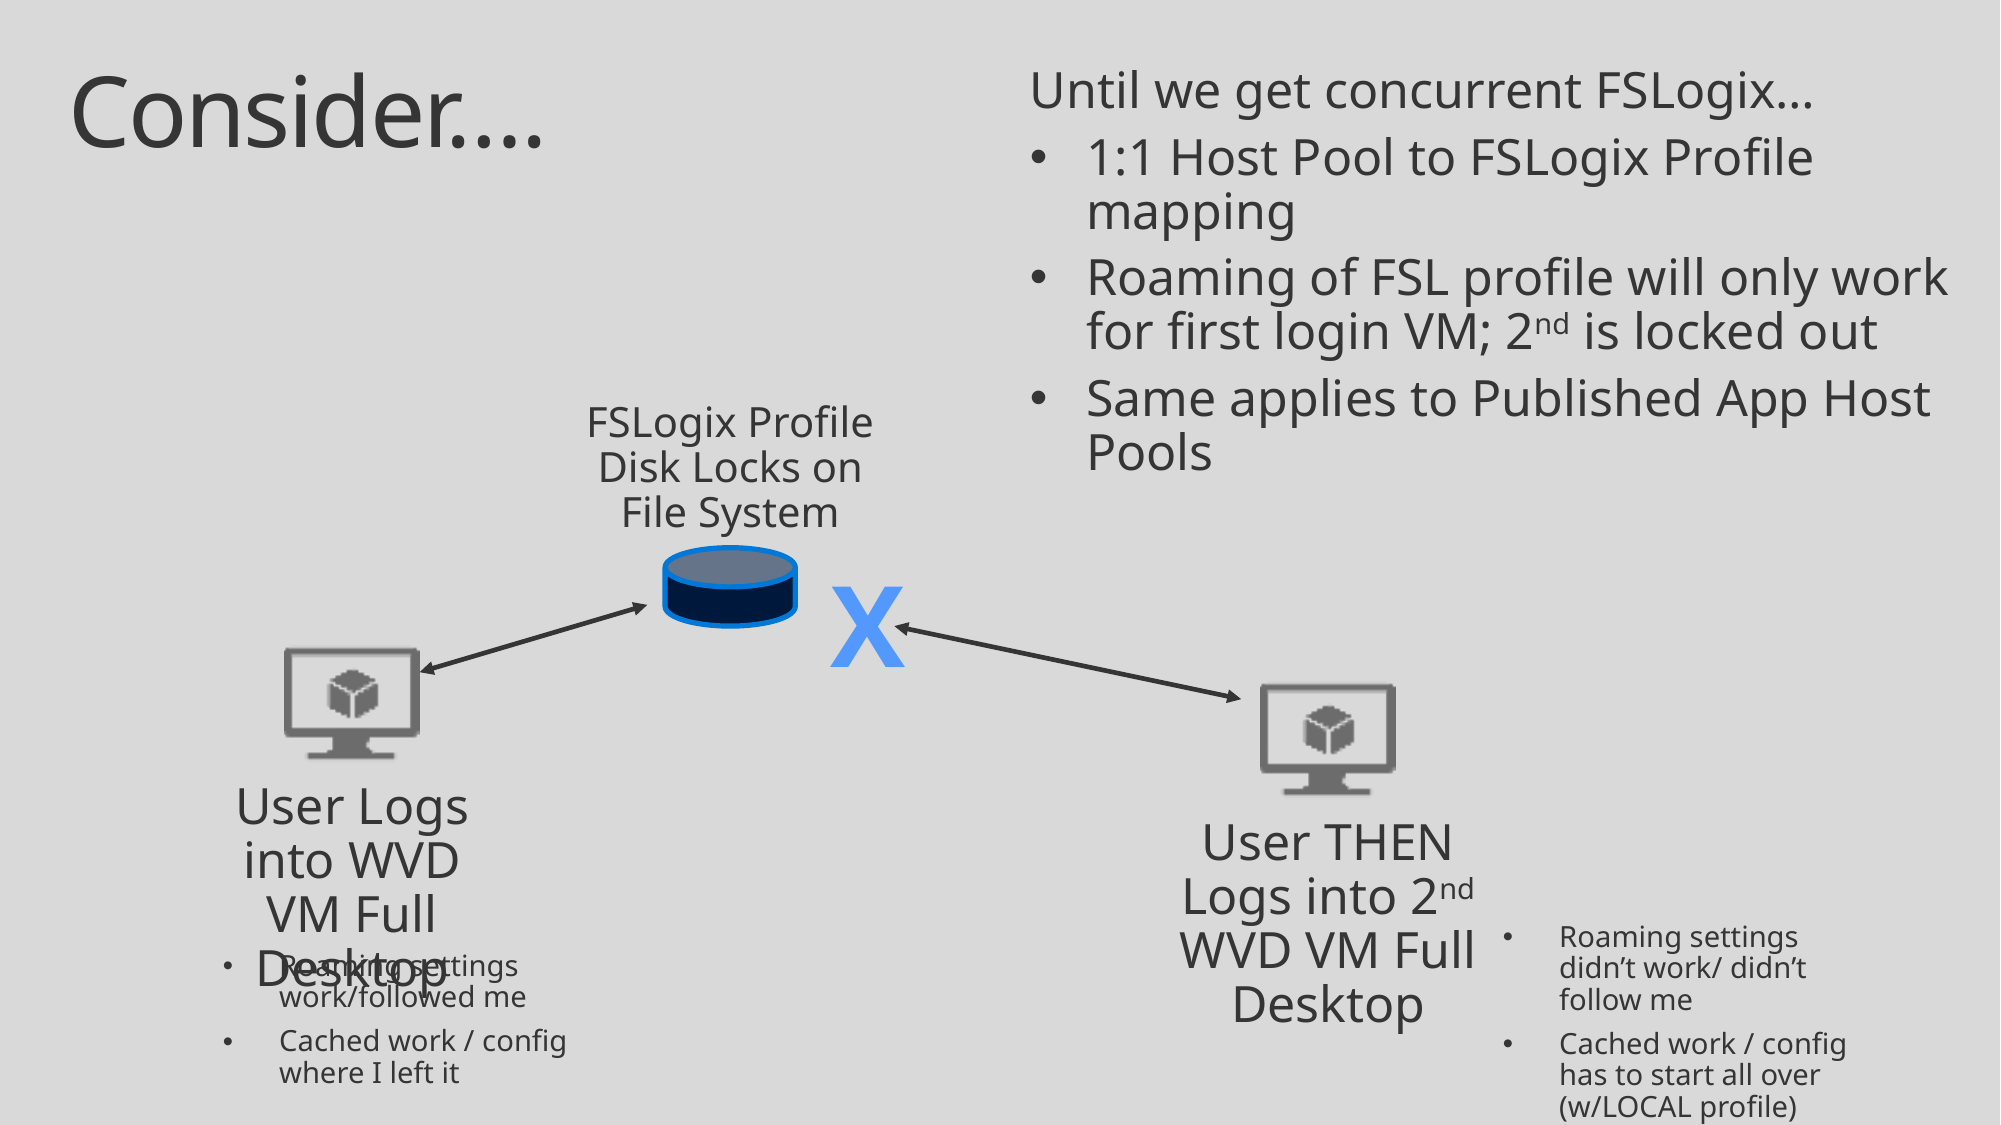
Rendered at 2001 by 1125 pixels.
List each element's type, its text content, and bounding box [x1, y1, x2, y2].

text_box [419, 604, 648, 673]
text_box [894, 625, 1242, 700]
picture [1260, 677, 1396, 804]
title Consider…. [44, 47, 999, 196]
picture [284, 641, 420, 768]
text_box Roaming settings work/followed me Cached work / config where I left it [192, 927, 625, 1114]
text_box Roaming settings didn’t work/ didn’t follow me Cached work / config has to start all over (w/LOCAL profile) [1472, 898, 1905, 1125]
text_box X [815, 547, 921, 698]
text_box Until we get concurrent FSLogix… 1:1 Host Pool to FSLogix Profile mapping Roaming of FSL profile will only work for first login VM; 2nd is locked out Same applies to Published App Host Pools [999, 41, 1982, 505]
text_box User Logs into WVD VM Full Desktop [171, 757, 534, 1021]
text_box FSLogix Profile Disk Locks on File System [549, 377, 912, 561]
text_box User THEN Logs into 2nd WVD VM Full Desktop [1147, 793, 1510, 1058]
text_box [664, 561, 797, 627]
